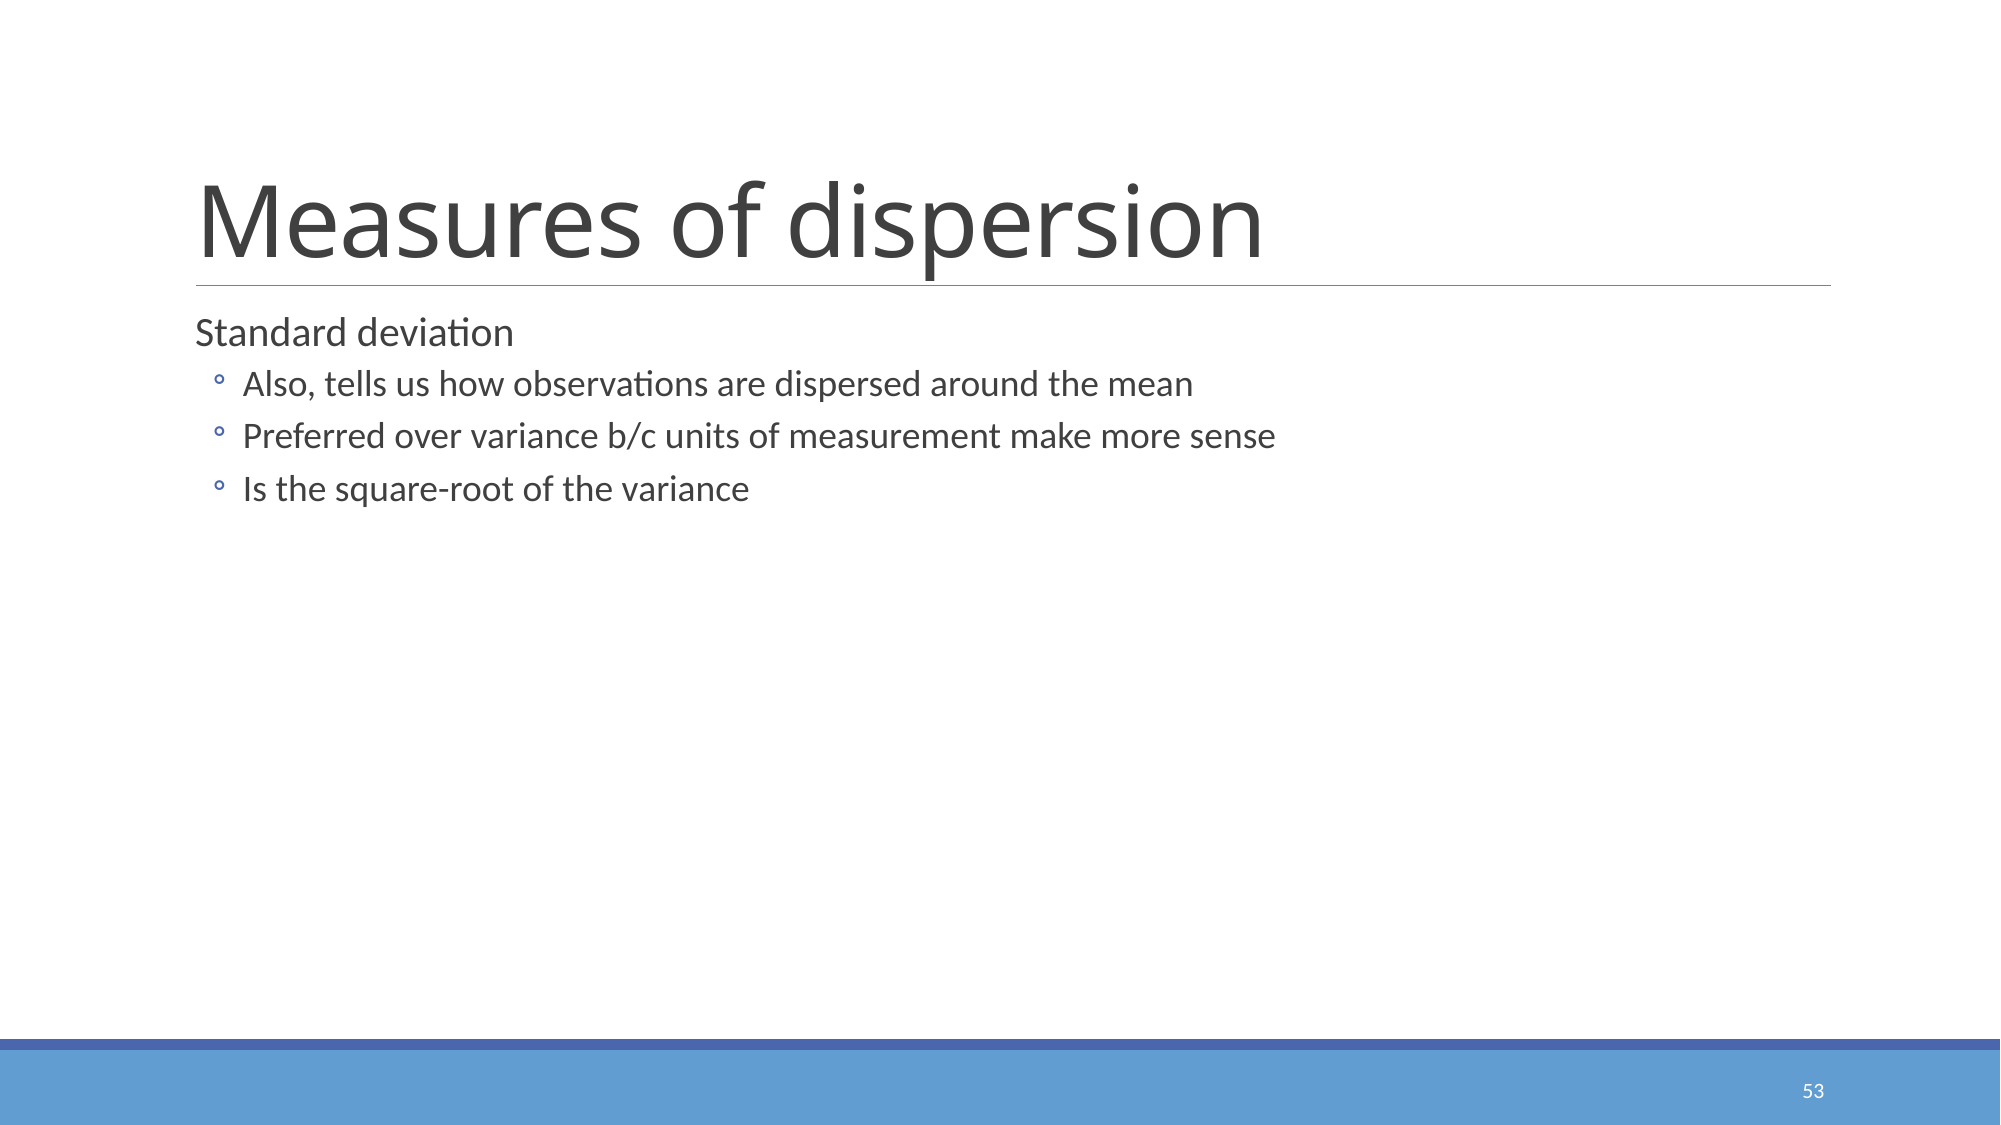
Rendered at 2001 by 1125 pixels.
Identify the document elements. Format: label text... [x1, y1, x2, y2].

slide_number 53 [1624, 1059, 1840, 1120]
title Measures of dispersion [180, 47, 1830, 285]
list Standard deviation Also, tells us how observations are dispersed around the mean Preferred over variance b/c units of measurement make more sense Is the square-root of the variance [180, 302, 1830, 963]
